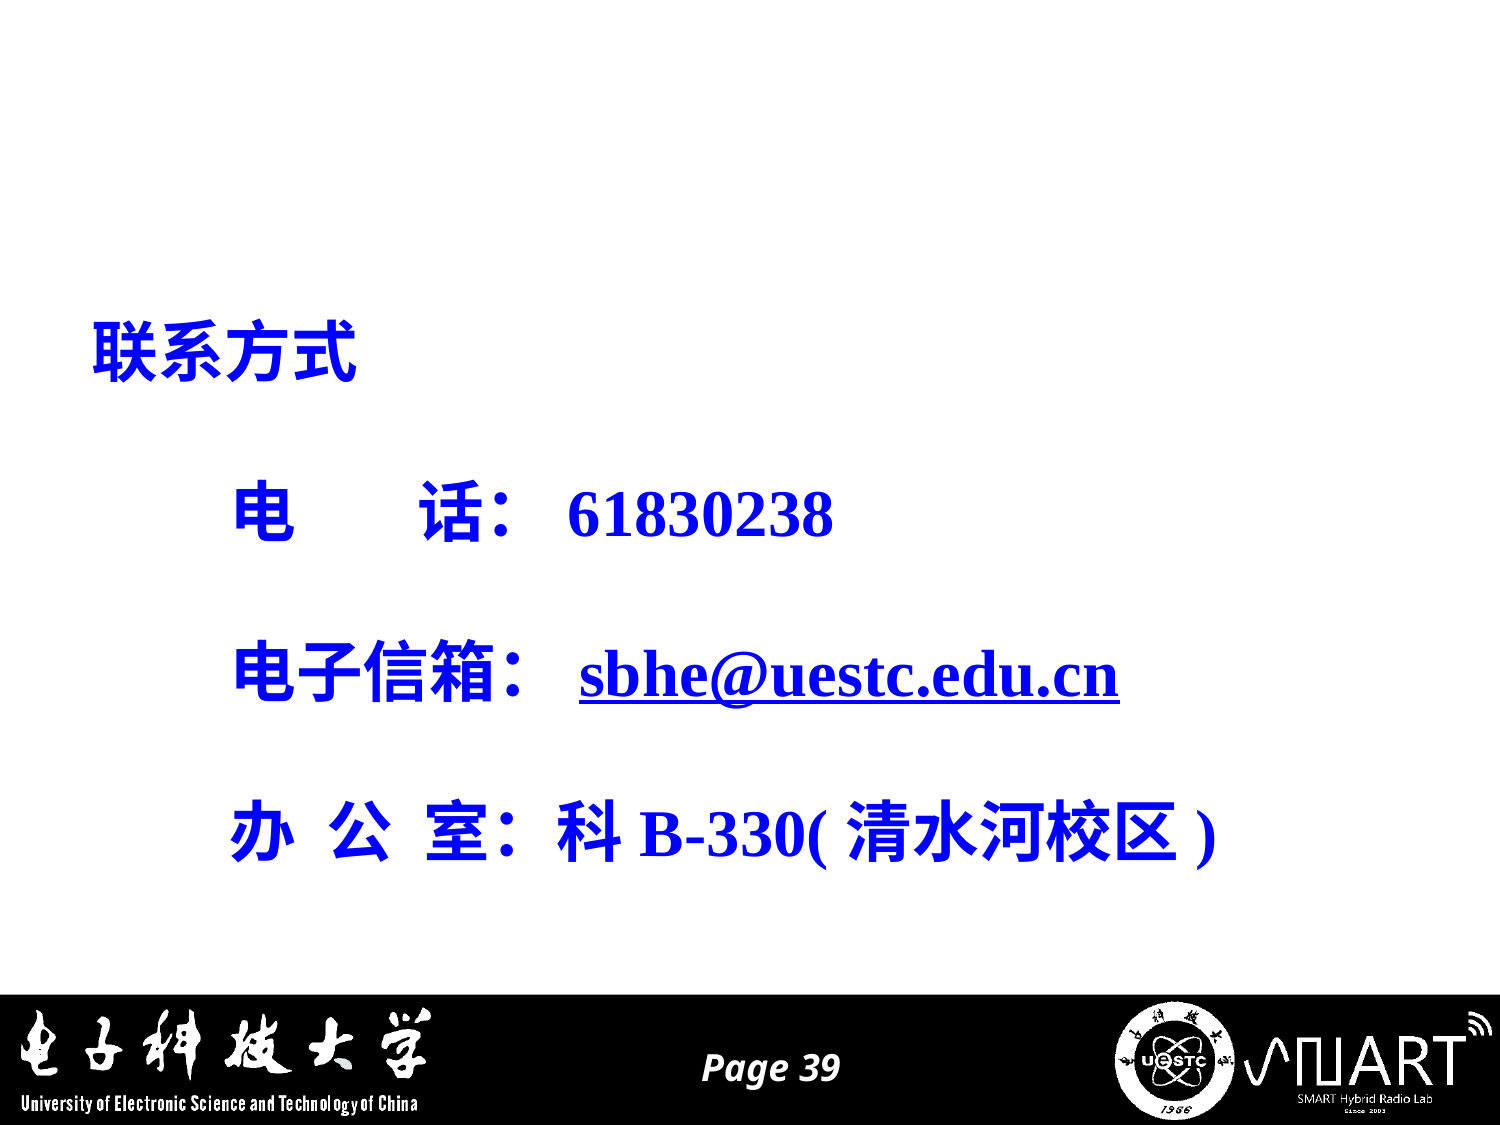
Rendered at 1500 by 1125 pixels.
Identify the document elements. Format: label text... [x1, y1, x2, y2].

picture [1114, 1001, 1235, 1120]
text_box 联系方式 电 话：61830238 电子信箱：sbhe@uestc.edu.cn 办 公 室：科B-330(清水河校区) [76, 302, 1377, 878]
picture [1240, 1005, 1500, 1115]
picture [19, 1005, 431, 1118]
